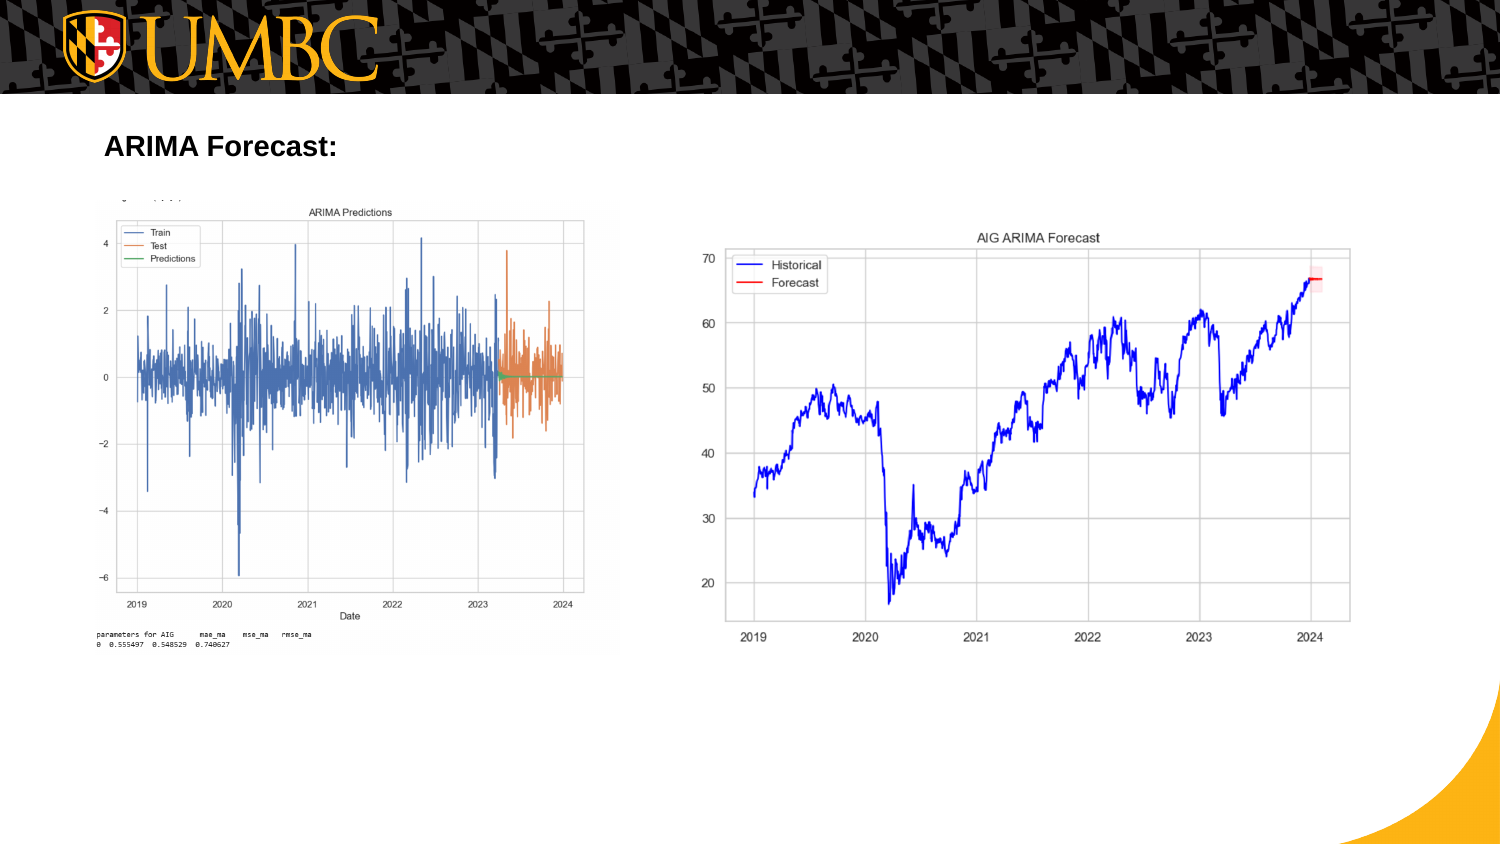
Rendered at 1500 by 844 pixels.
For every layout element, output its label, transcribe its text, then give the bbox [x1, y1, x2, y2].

picture [94, 200, 620, 656]
picture [0, 0, 1500, 94]
picture [696, 223, 1374, 656]
picture [1338, 679, 1500, 844]
text_box ARIMA Forecast: [89, 120, 739, 171]
